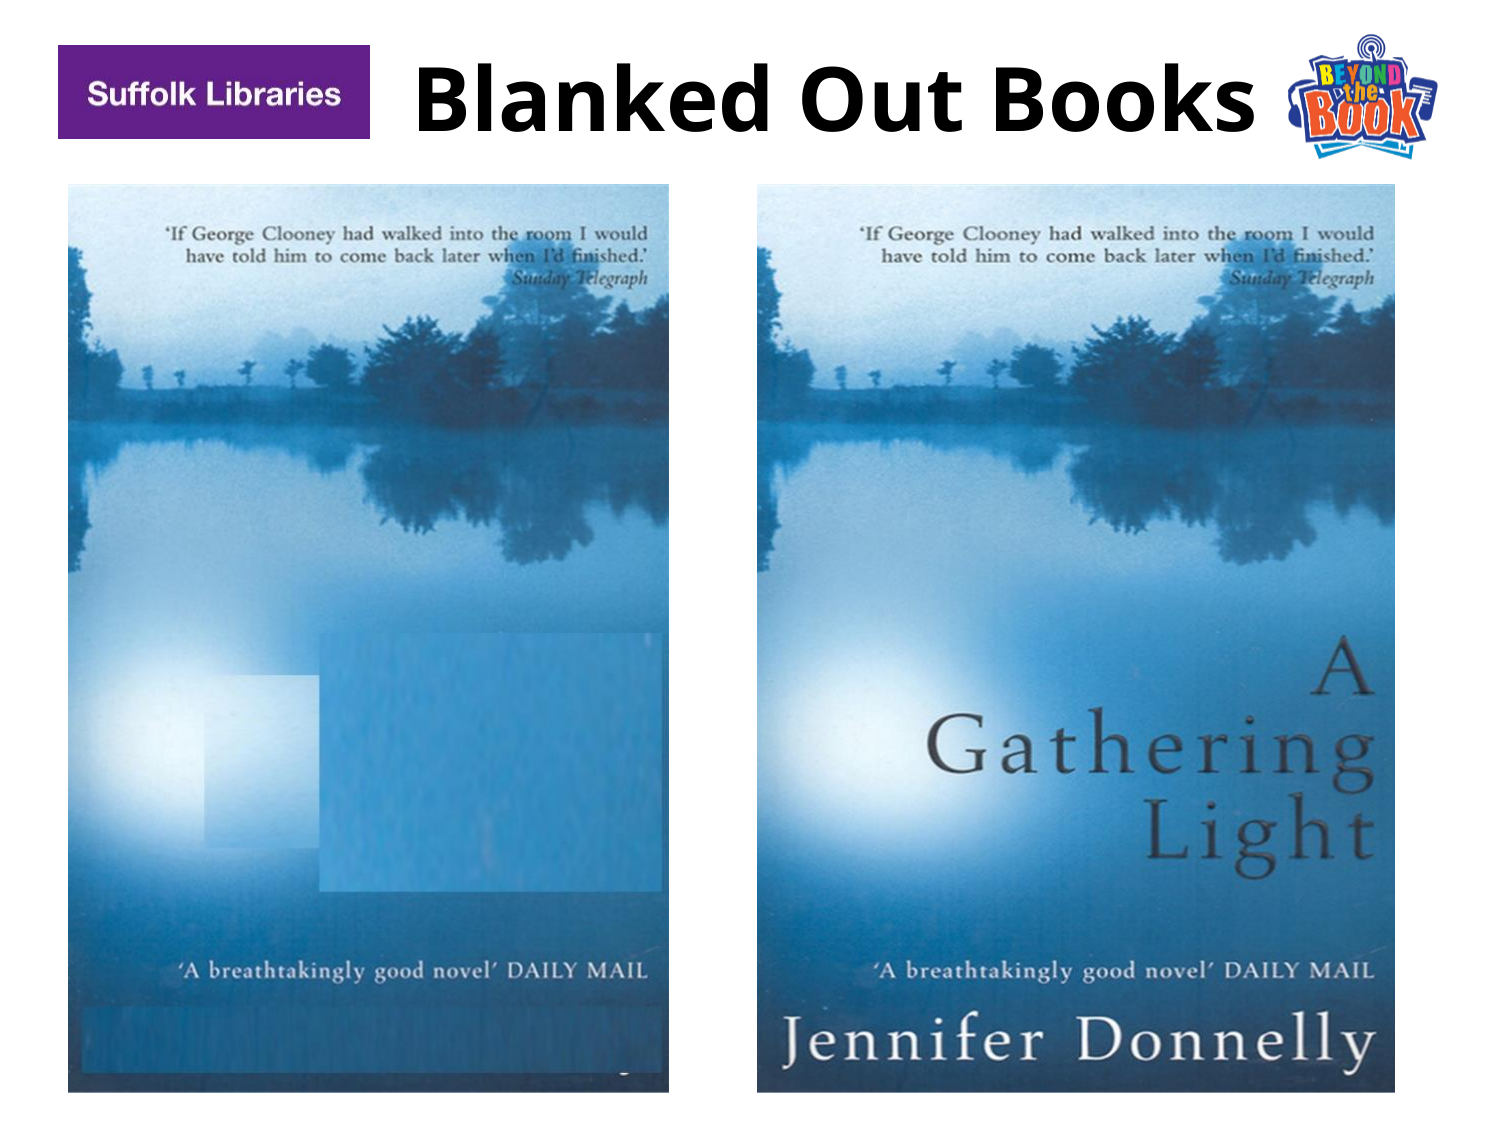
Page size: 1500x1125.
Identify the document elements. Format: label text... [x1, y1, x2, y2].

picture [757, 14, 1460, 1093]
text_box Blanked Out Books [354, 25, 1268, 159]
picture [58, 45, 370, 139]
picture [67, 184, 669, 1093]
